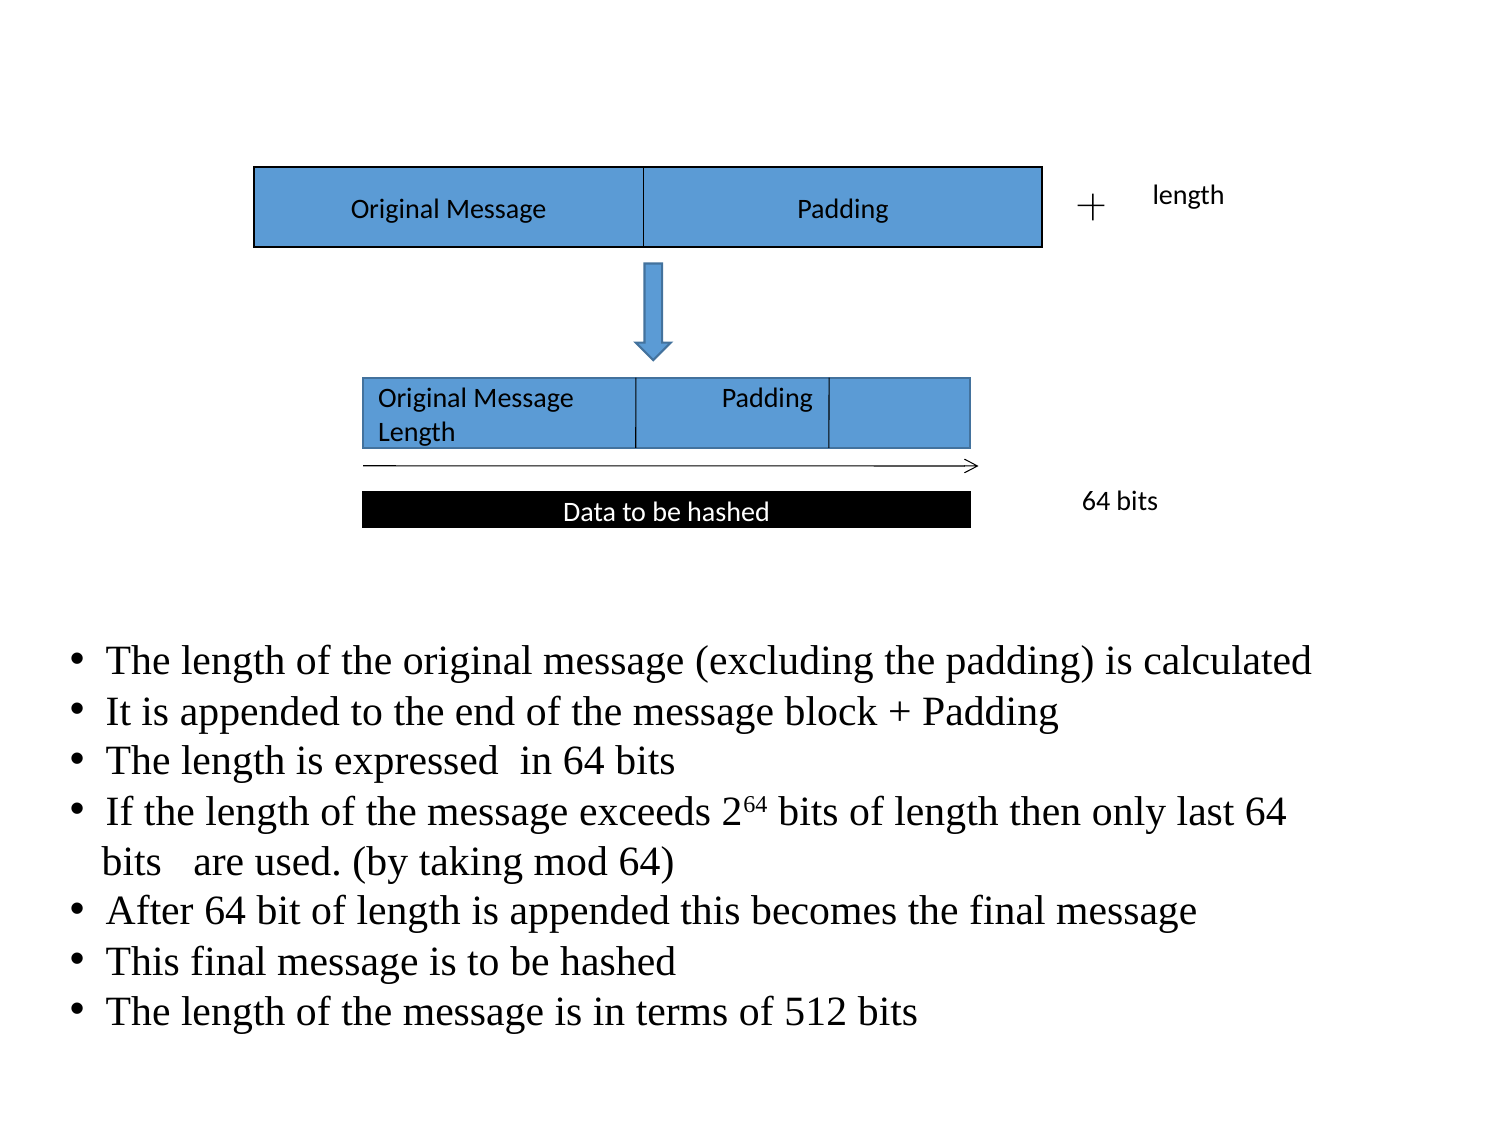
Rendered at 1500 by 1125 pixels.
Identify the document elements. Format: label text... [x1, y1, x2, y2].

text_box 64 bits [1067, 474, 1180, 524]
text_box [1077, 193, 1105, 221]
text_box Data to be hashed [362, 491, 971, 528]
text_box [363, 377, 970, 449]
text_box Original Message [253, 167, 643, 247]
text_box The length of the original message (excluding the padding) is calculated It is appended to the end of the message block + Padding The length is expressed in 64 bits If the length of the message exceeds 264 bits of length then only last 64 bits are used. (by taking mod 64) After 64 bit of length is appended this becomes the final message This final message is to be hashed The length of the message is in terms of 512 bits [55, 625, 1474, 1041]
text_box length [1113, 167, 1264, 221]
text_box [633, 262, 674, 362]
text_box Padding [643, 167, 1043, 247]
